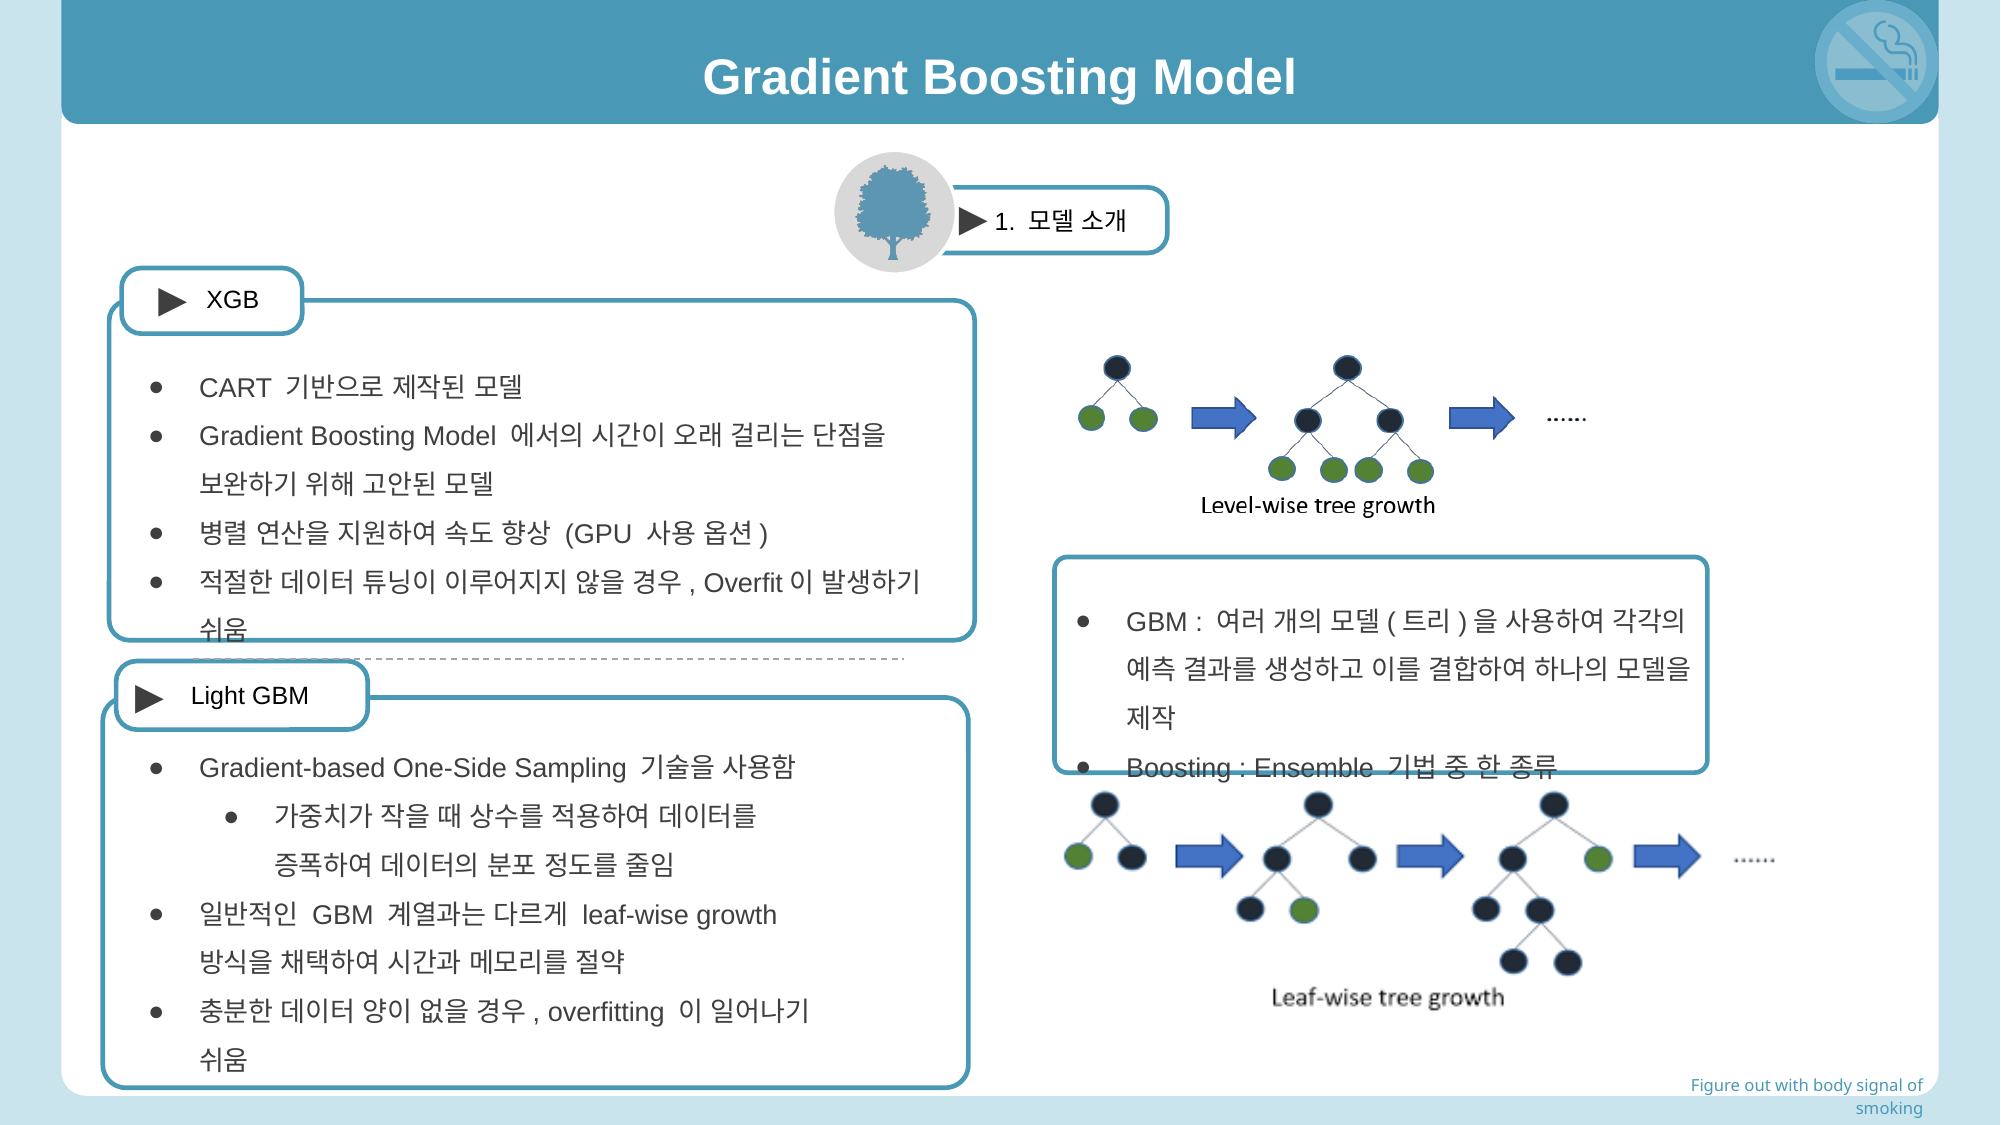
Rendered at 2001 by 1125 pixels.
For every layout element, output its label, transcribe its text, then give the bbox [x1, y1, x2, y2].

picture [1814, 0, 1939, 125]
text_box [121, 266, 303, 334]
text_box [61, 114, 1939, 1096]
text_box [102, 660, 969, 1088]
text_box GBM : 여러 개의 모델(트리)을 사용하여 각각의 예측 결과를 생성하고 이를 결합하여 하나의 모델을 제작 Boosting : Ensemble 기법 중 한 종류 [1036, 572, 1726, 798]
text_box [108, 300, 975, 649]
picture [1060, 318, 1606, 535]
text_box Gradient Boosting Model [61, 0, 1812, 124]
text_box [832, 149, 1168, 275]
text_box [1054, 556, 1708, 572]
picture [1057, 772, 1788, 1026]
text_box Figure out with body signal of smoking [1605, 1056, 1939, 1125]
